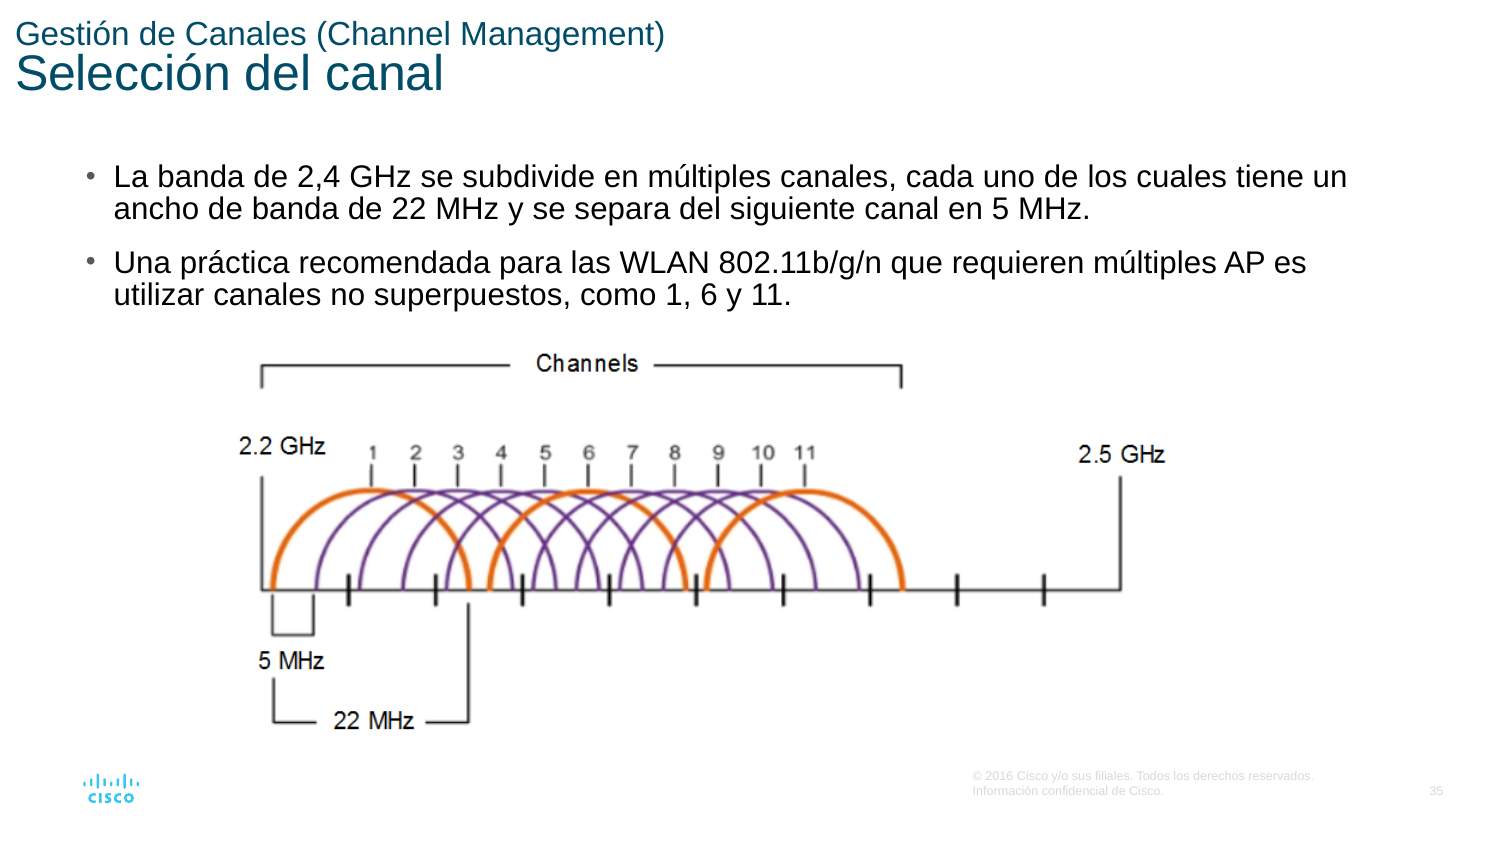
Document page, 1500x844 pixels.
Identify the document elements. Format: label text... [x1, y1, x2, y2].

list La banda de 2,4 GHz se subdivide en múltiples canales, cada uno de los cuales tiene un ancho de banda de 22 MHz y se separa del siguiente canal en 5 MHz. Una práctica recomendada para las WLAN 802.11b/g/n que requieren múltiples AP es utilizar canales no superpuestos, como 1, 6 y 11. [70, 154, 1369, 332]
picture [203, 313, 1185, 752]
title Gestión de Canales (Channel Management) Selección del canal [0, 0, 1369, 121]
